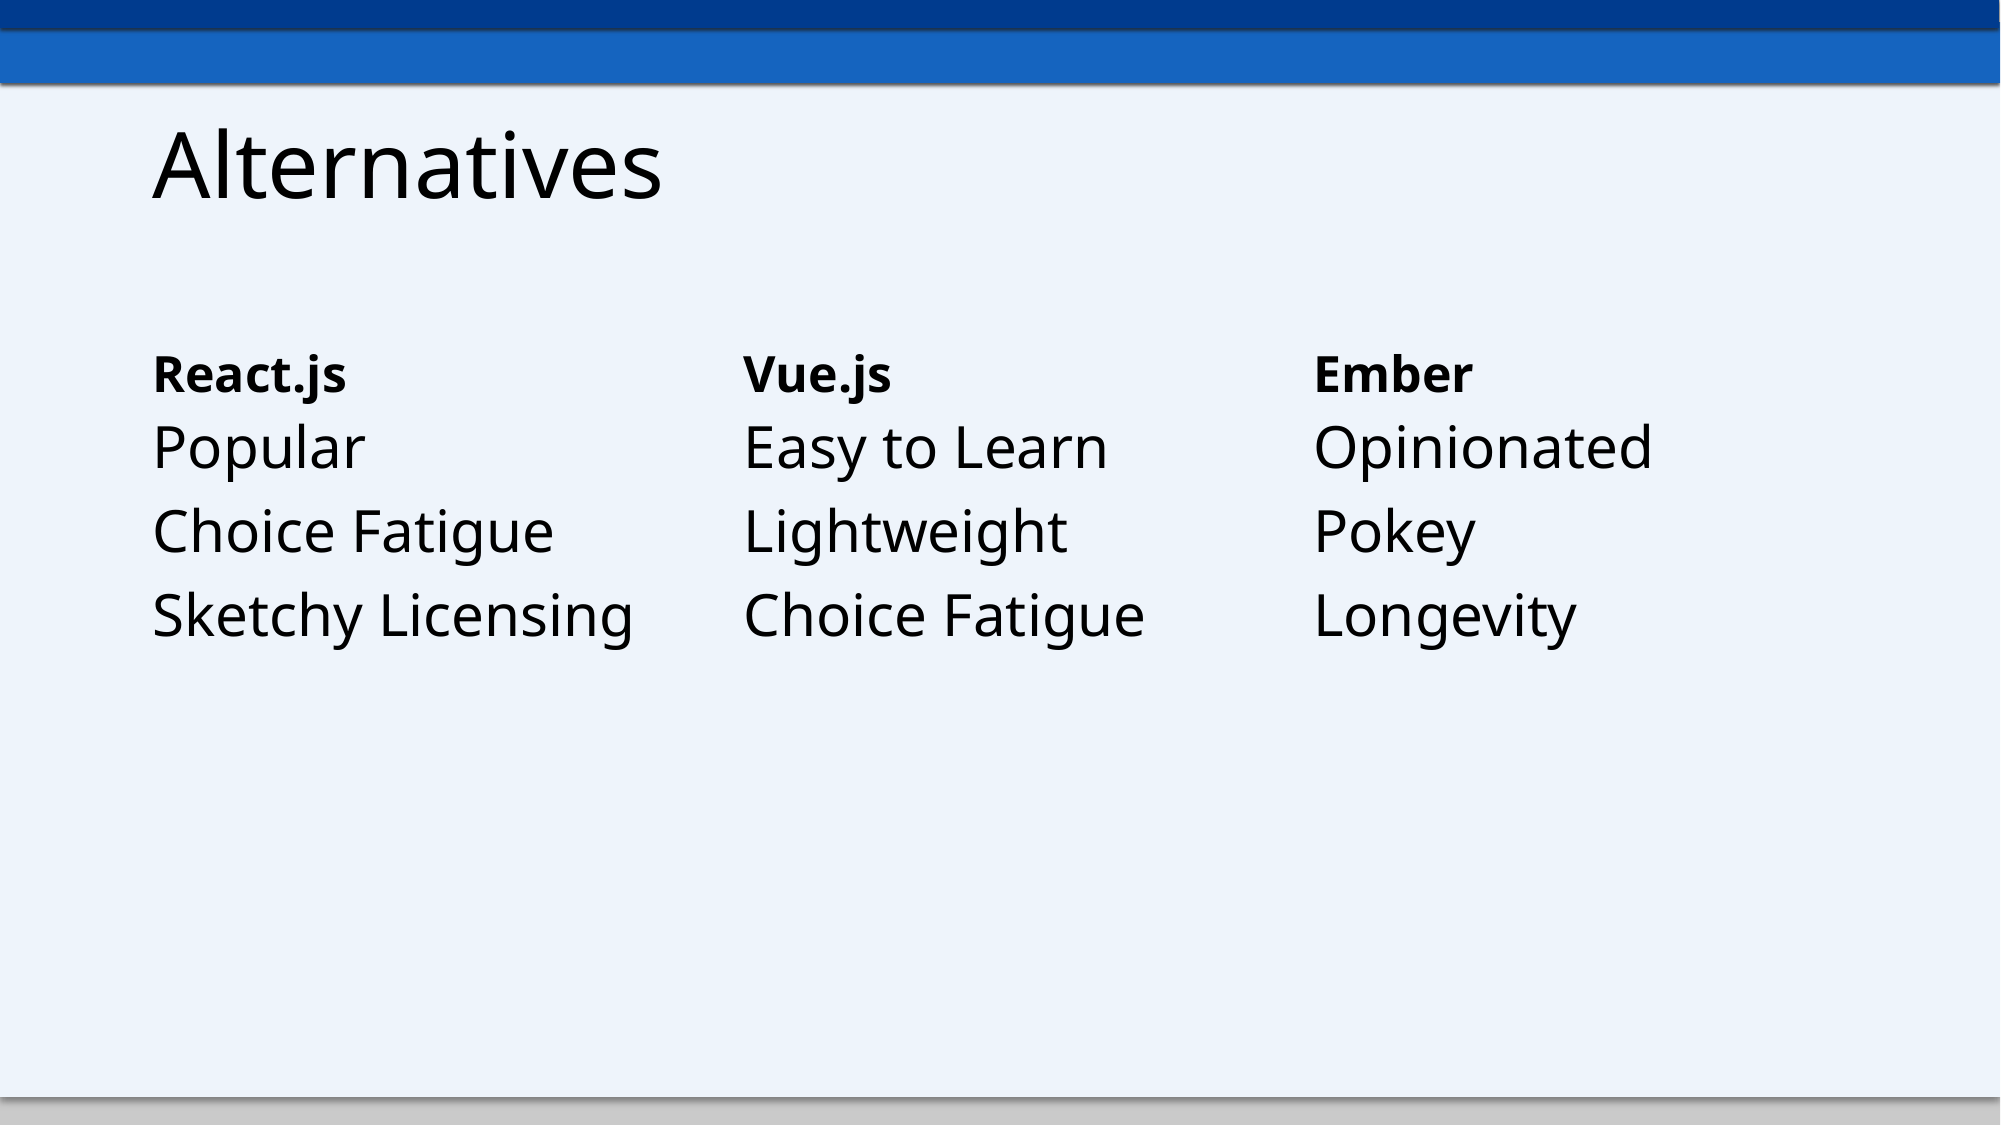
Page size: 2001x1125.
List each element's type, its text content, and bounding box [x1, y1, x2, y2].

text_box Ember [1298, 275, 1868, 410]
list Easy to Learn Lightweight Choice Fatigue [729, 410, 1298, 1016]
title Alternatives [137, 59, 1863, 275]
picture [0, 0, 2001, 1125]
list Popular Choice Fatigue Sketchy Licensing [137, 410, 729, 1016]
list Vue.js [729, 275, 1298, 410]
text_box Opinionated Pokey Longevity [1298, 410, 1868, 1016]
list React.js [137, 275, 729, 410]
